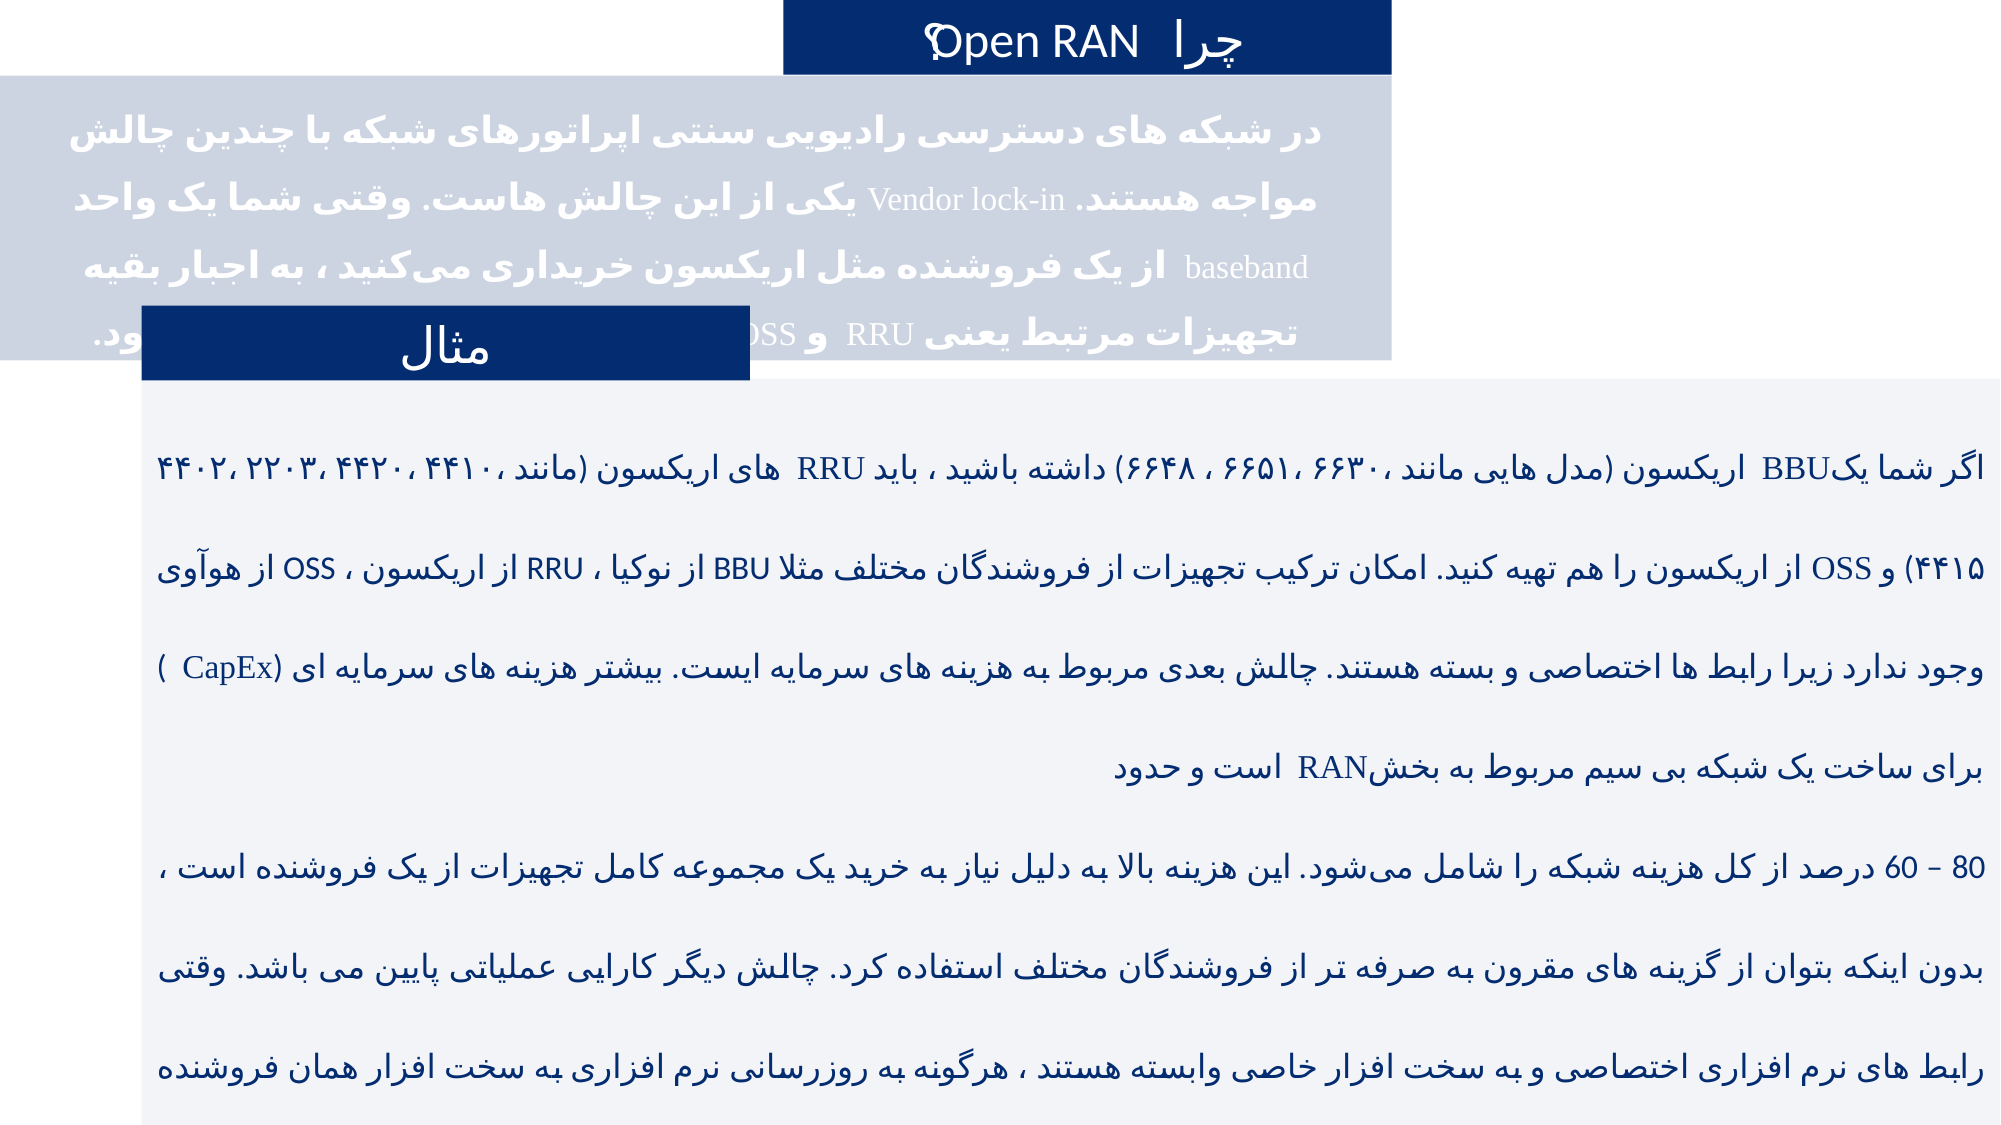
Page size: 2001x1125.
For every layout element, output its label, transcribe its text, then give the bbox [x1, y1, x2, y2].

text_box ؟ [906, 2, 1000, 75]
text_box در شبکه های دسترسی رادیویی سنتی اپراتورهای شبکه با چندین چالش مواجه هستند. Vendor lock-in یکی از این چالش هاست. وقتی شما یک واحد baseband از یک فروشنده مثل اریکسون خریداری می‌کنید ، به اجبار بقیه تجهیزات مرتبط یعنی RRU و OSS هم باید از همان فروشنده تهیه شود. [0, 75, 1392, 361]
text_box اگر شما یکBBU اریکسون (مدل هایی مانند ،۶۶۳۰ ،۶۶۵۱ ، ۶۶۴۸) داشته باشید ، باید RRU های اریکسون (مانند ،۴۴۱۰ ،۴۴۲۰ ،۲۲۰۳ ،۴۴۰۲ ۴۴۱۵) و OSS از اریکسون را هم تهیه کنید. امکان ترکیب تجهیزات از فروشندگان مختلف مثلا BBU از نوکیا ، RRU از اریکسون ، OSS از هوآوی وجود ندارد زیرا رابط ها اختصاصی و بسته هستند. چالش بعدی مربوط به هزینه های سرمایه ایست. بیشتر هزینه های سرمایه ای (CapEx ) برای ساخت یک شبکه بی سیم مربوط به بخشRAN است و حدود 80 – 60 درصد از کل هزینه شبکه را شامل می‌شود. این هزینه بالا به دلیل نیاز به خرید یک مجموعه کامل تجهیزات از یک فروشنده است ، بدون اینکه بتوان از گزینه های مقرون به صرفه تر از فروشندگان مختلف استفاده کرد. چالش دیگر کارایی عملیاتی پایین می باشد. وقتی رابط های نرم افزاری اختصاصی و به سخت افزار خاصی وابسته هستند ، هرگونه به روزرسانی نرم افزاری به سخت افزار همان فروشنده وابسته خواهد بود. اگر اپراتور بخواهد فروشنده را تغییر دهد ، باید تمام تجهیزات را عوض کند که این امر باعث می شود امکان تغییر تنها یک جزء از اجزایRAN قدیمی وجود نداشته باشد. [141, 378, 2000, 1125]
text_box چرا Open RAN [783, 0, 1392, 75]
text_box مثال [141, 305, 750, 381]
